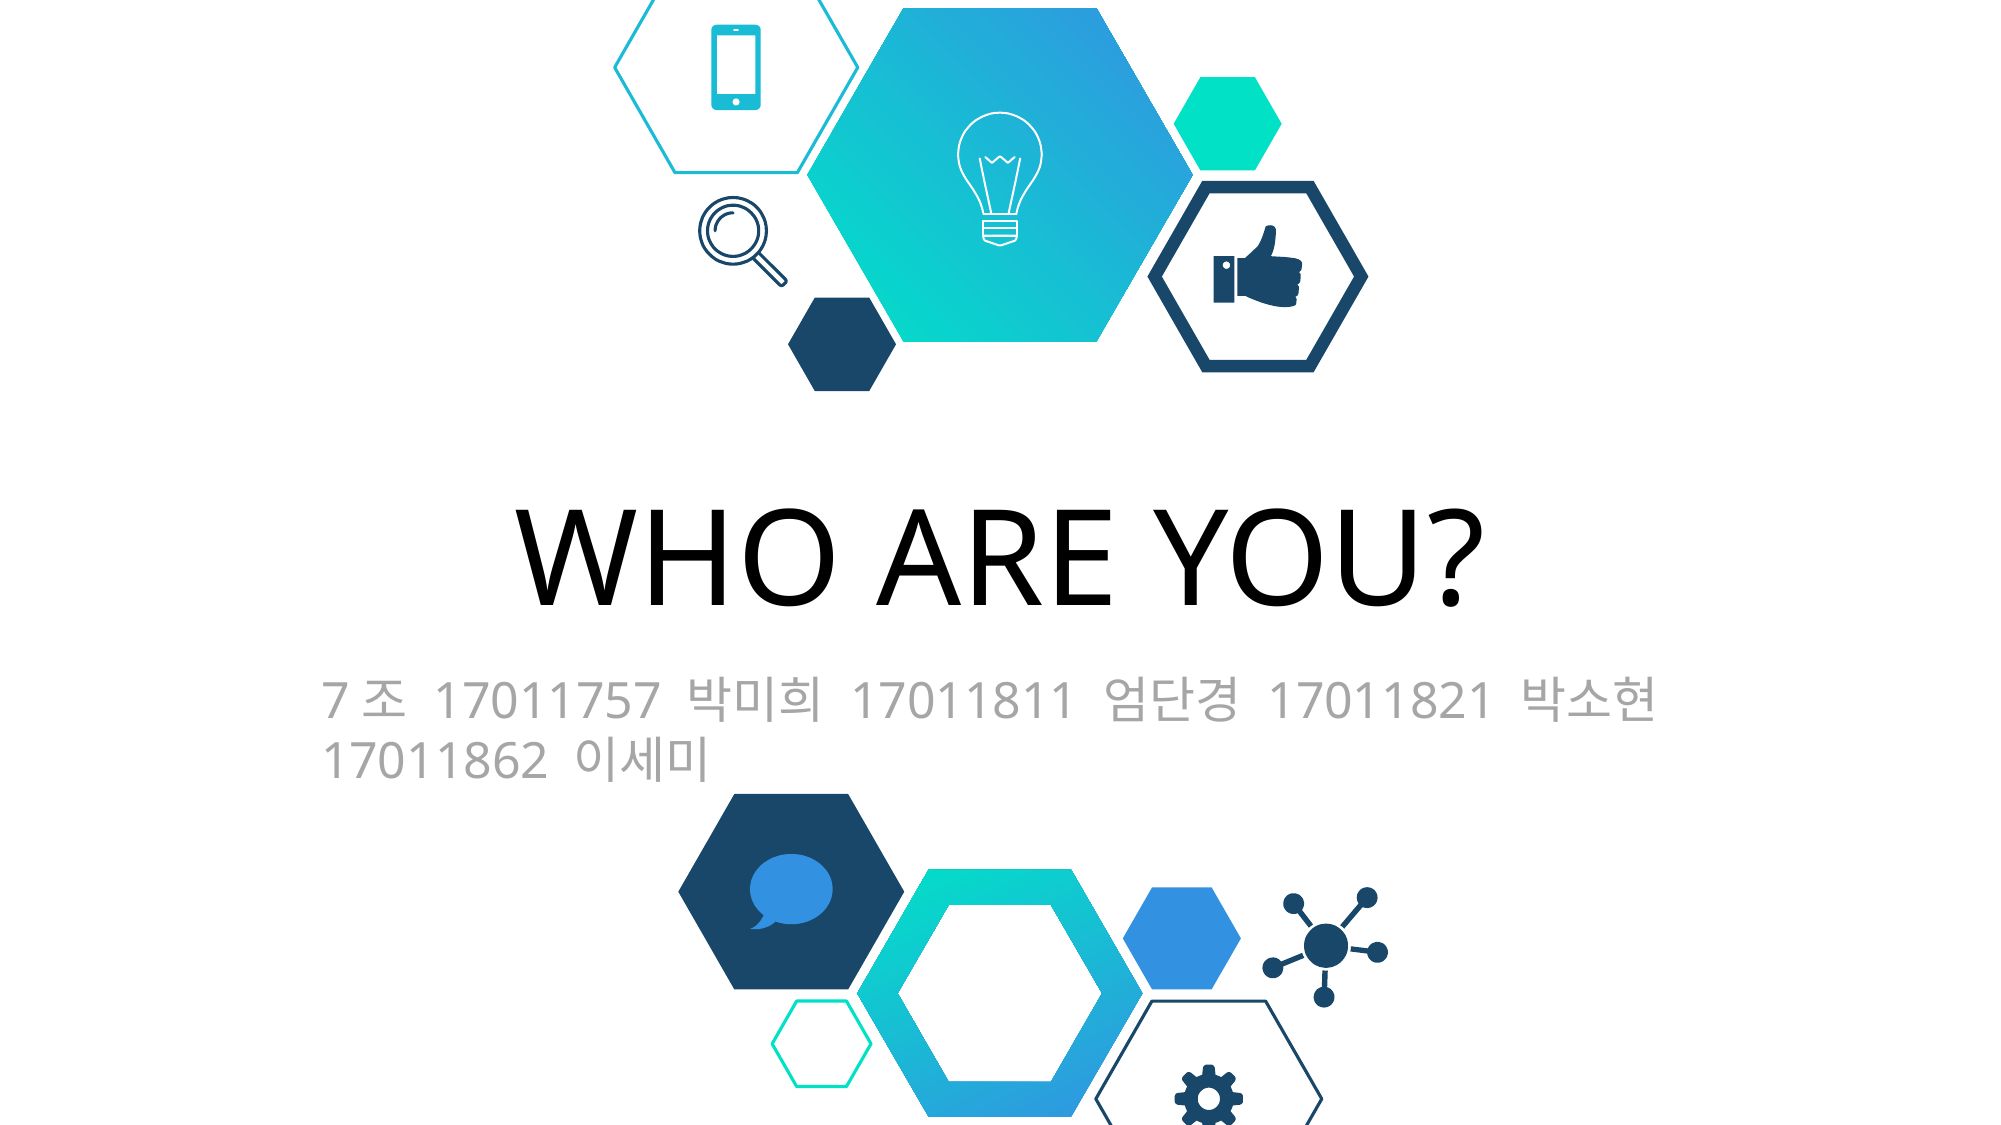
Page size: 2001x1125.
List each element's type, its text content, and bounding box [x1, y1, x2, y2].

text_box 7조 17011757 박미희 17011811 엄단경 17011821 박소현 17011862 이세미 [306, 660, 1800, 856]
title WHO ARE YOU? [306, 435, 1694, 660]
